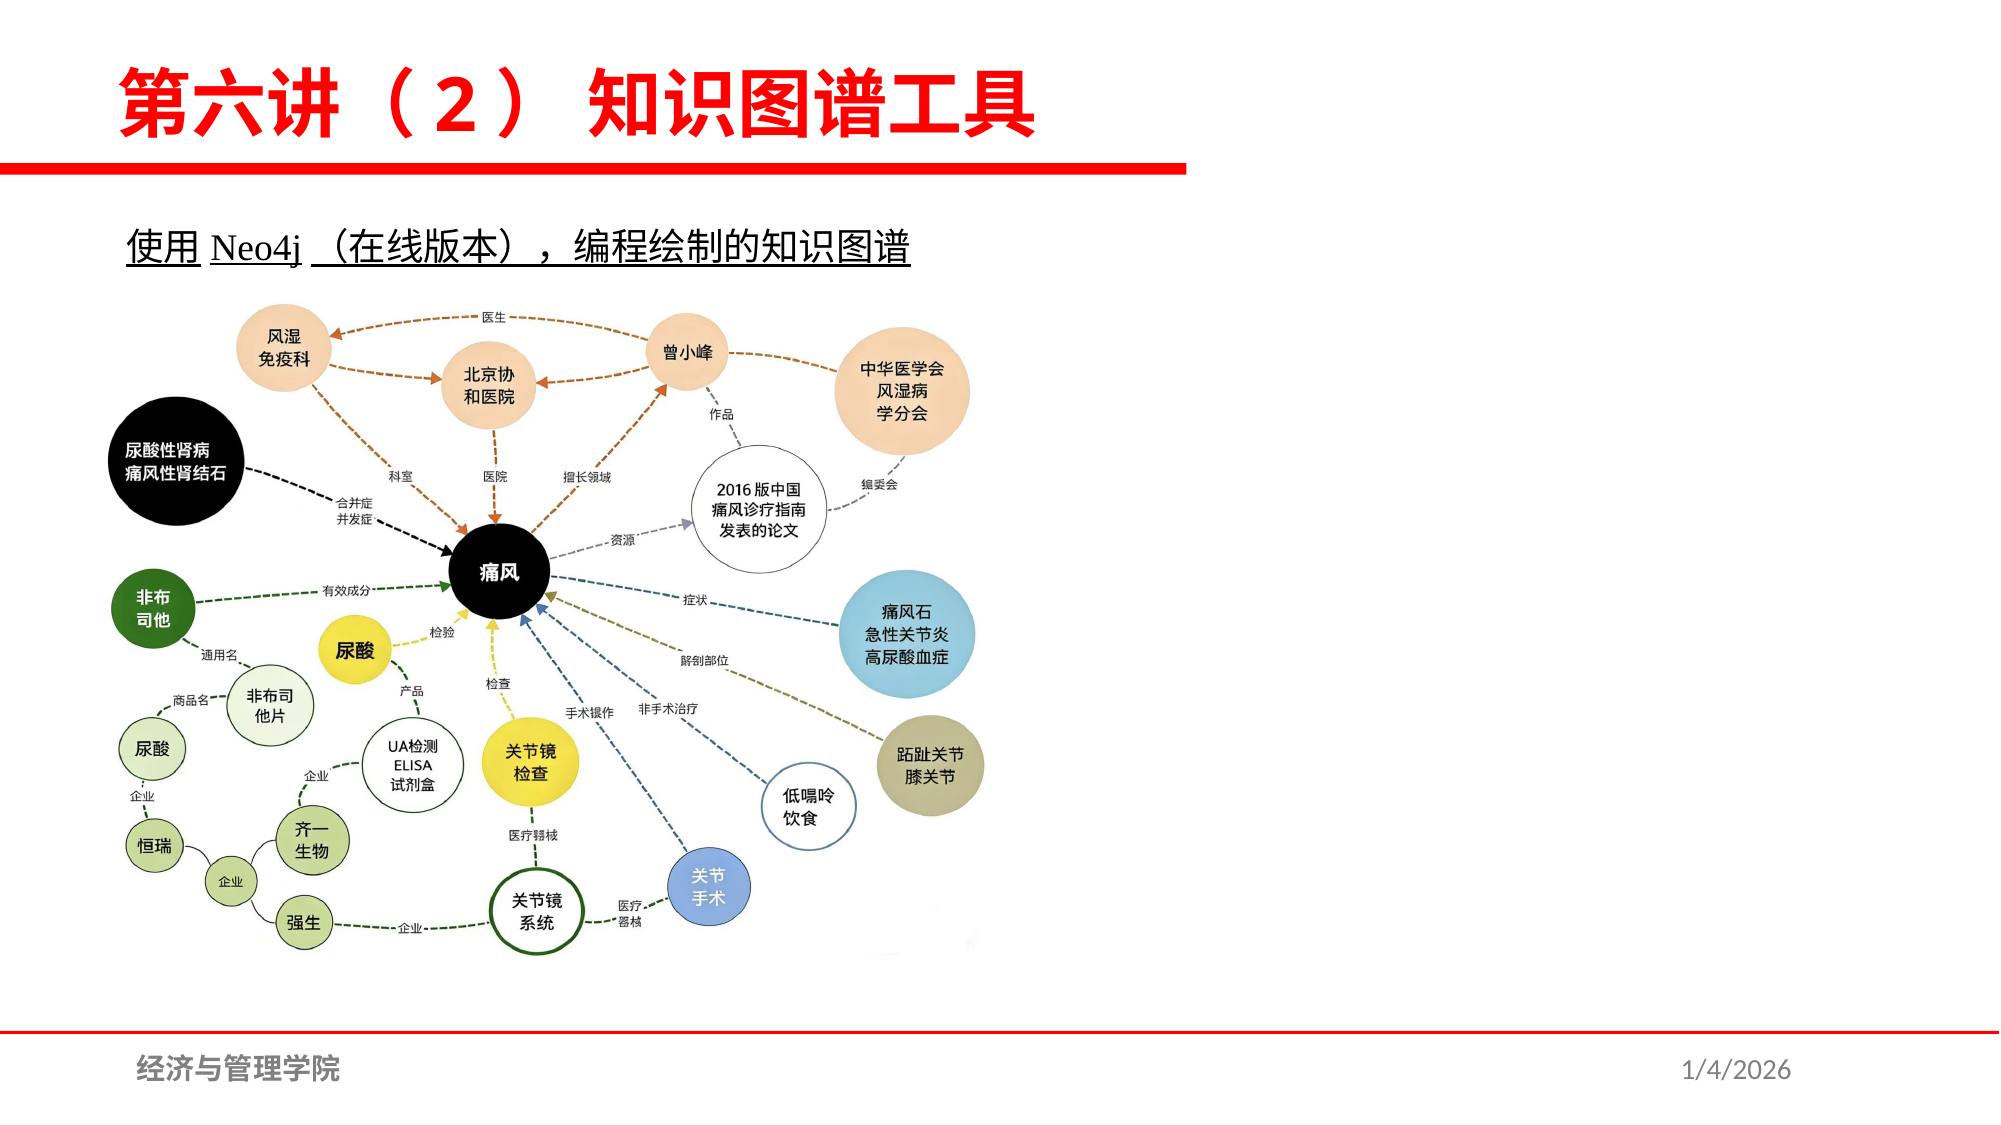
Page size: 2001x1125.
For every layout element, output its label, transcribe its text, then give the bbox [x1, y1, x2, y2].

text_box [71, 218, 1951, 909]
picture [104, 301, 988, 963]
text_box 第六讲（2） 知识图谱工具 [116, 44, 1383, 155]
text_box 使用Neo4j（在线版本），编程绘制的知识图谱 [111, 215, 926, 276]
